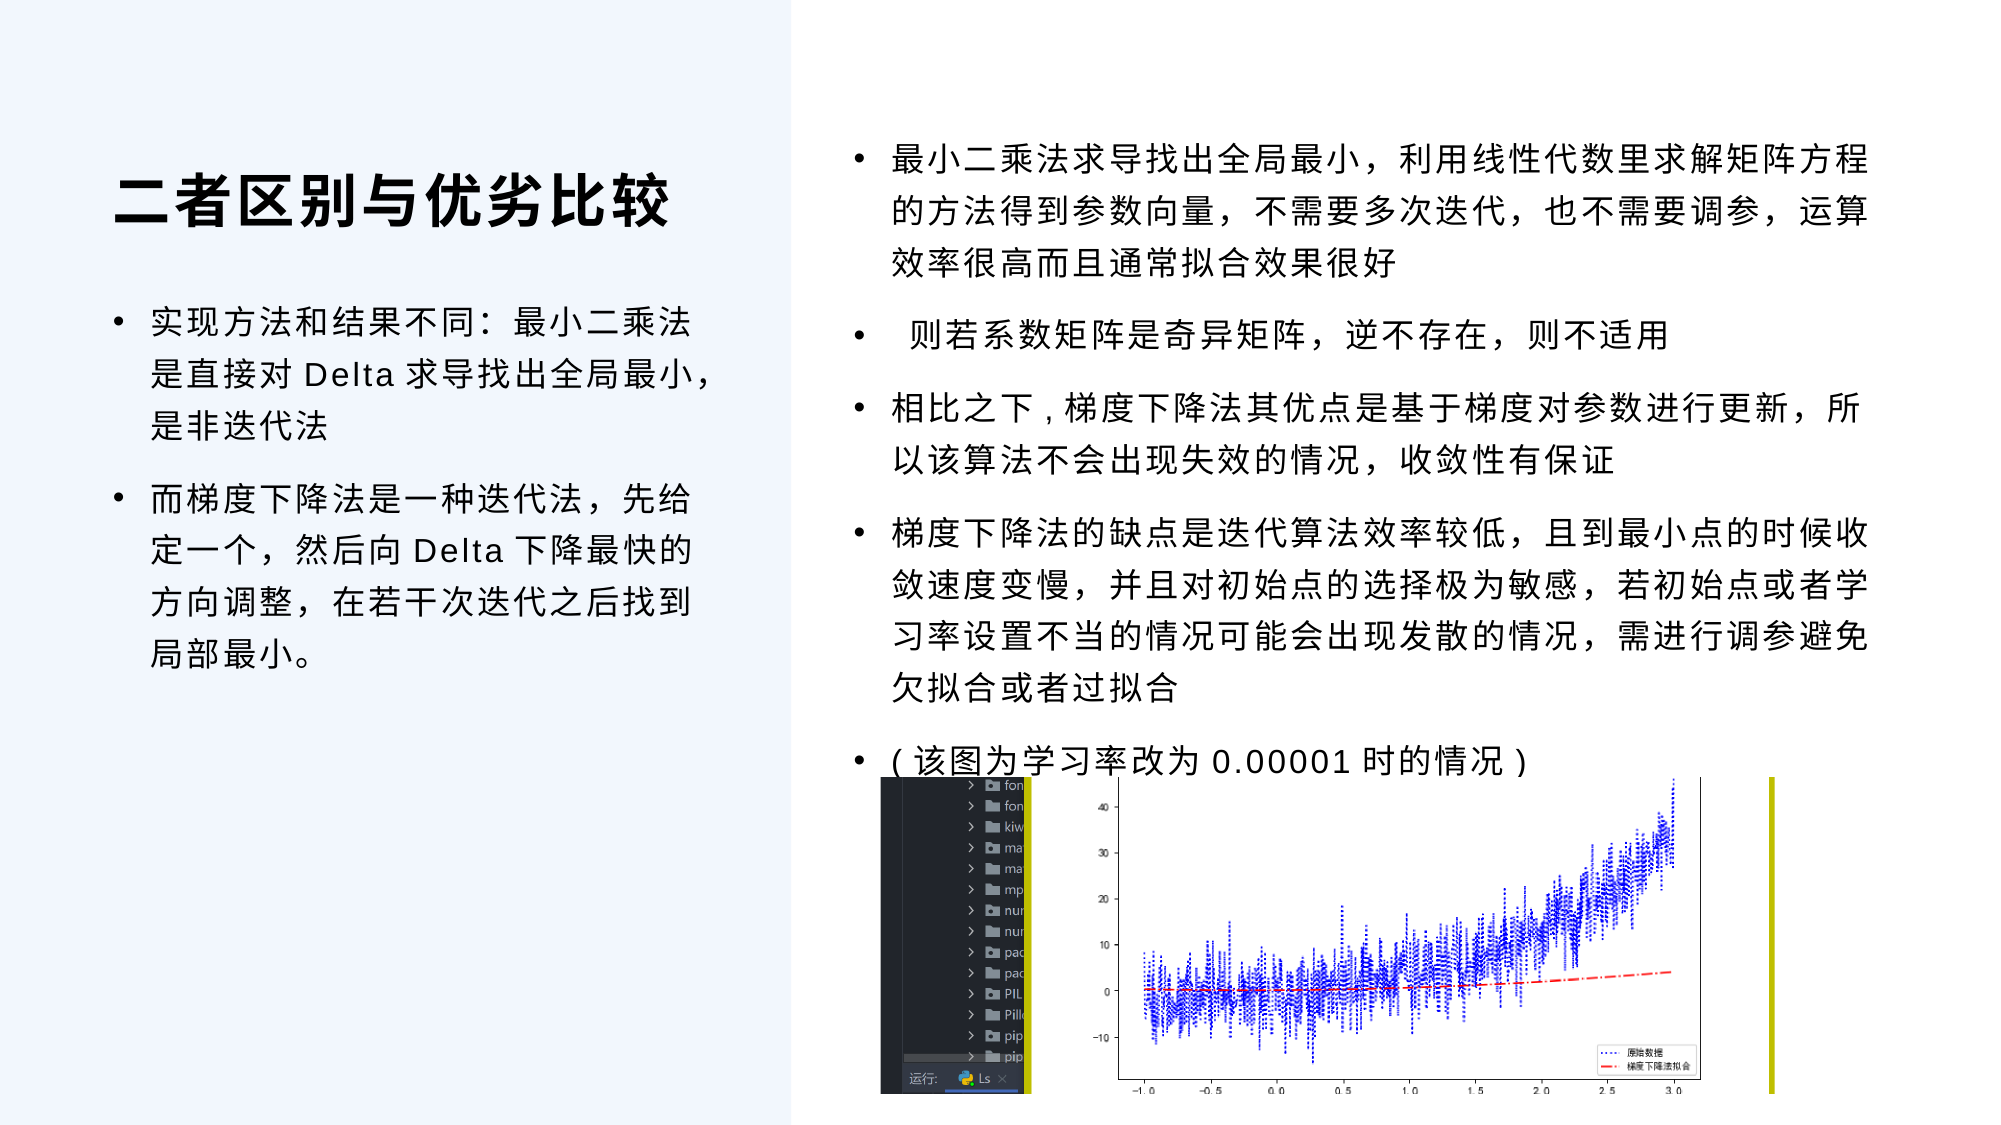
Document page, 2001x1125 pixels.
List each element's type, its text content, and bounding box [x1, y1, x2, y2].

picture [880, 777, 1775, 1094]
list 最小二乘法求导找出全局最小，利用线性代数里求解矩阵方程的方法得到参数向量，不需要多次迭代，也不需要调参，运算效率很高而且通常拟合效果很好 则若系数矩阵是奇异矩阵，逆不存在，则不适用 相比之下,梯度下降法其优点是基于梯度对参数进行更新，所以该算法不会出现失效的情况，收敛性有保证 梯度下降法的缺点是迭代算法效率较低，且到最小点的时候收敛速度变慢，并且对初始点的选择极为敏感，若初始点或者学习率设置不当的情况可能会出现发散的情况，需进行调参避免欠拟合或者过拟合 (该图为学习率改为0.00001时的情况) [836, 126, 1900, 961]
list 实现方法和结果不同：最小二乘法是直接对Delta求导找出全局最小，是非迭代法 而梯度下降法是一种迭代法，先给定一个，然后向Delta下降最快的方向调整，在若干次迭代之后找到局部最小。 [96, 289, 746, 961]
title 二者区别与优劣比较 [95, 126, 746, 272]
